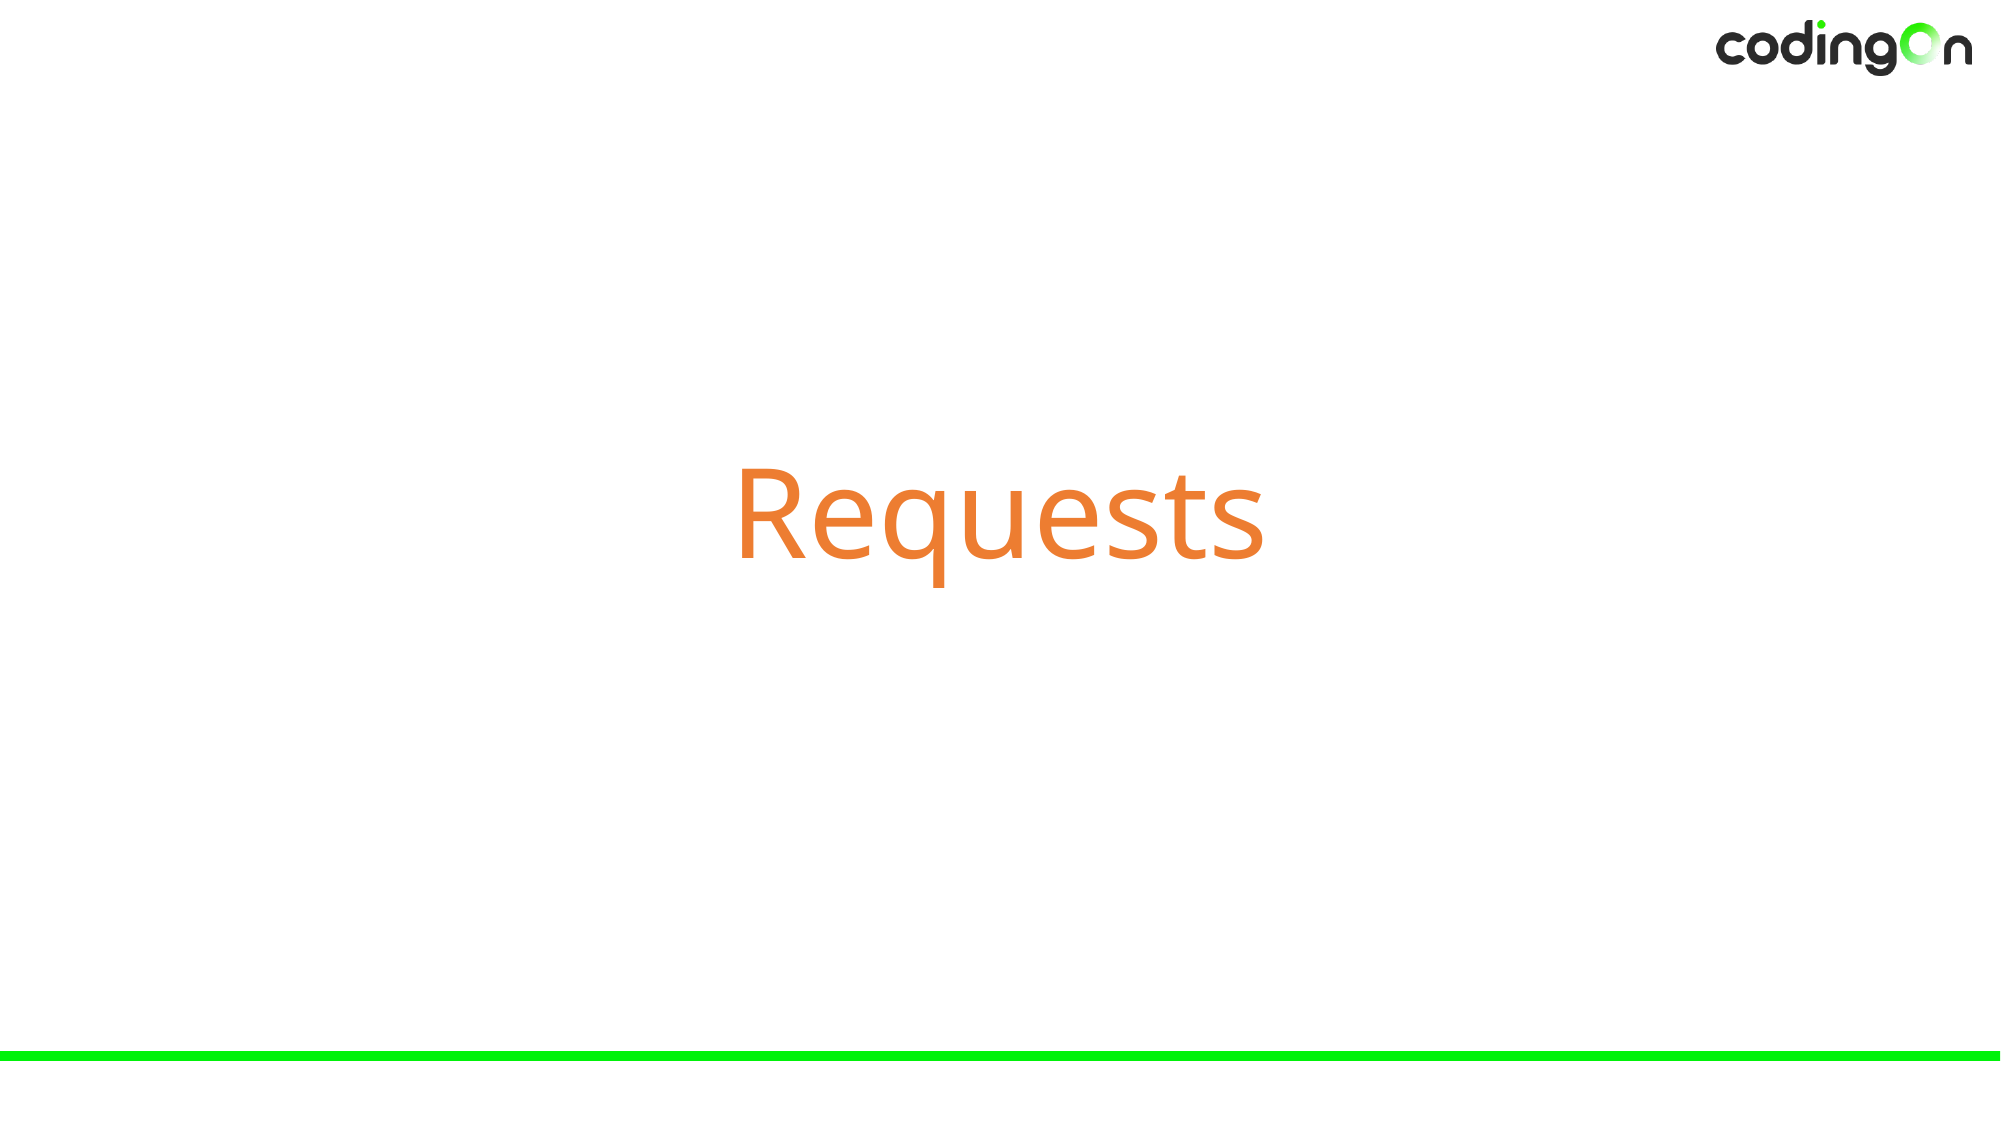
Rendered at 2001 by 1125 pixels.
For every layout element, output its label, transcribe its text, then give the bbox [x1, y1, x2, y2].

text_box Requests [715, 426, 1284, 592]
picture [1716, 20, 1972, 76]
